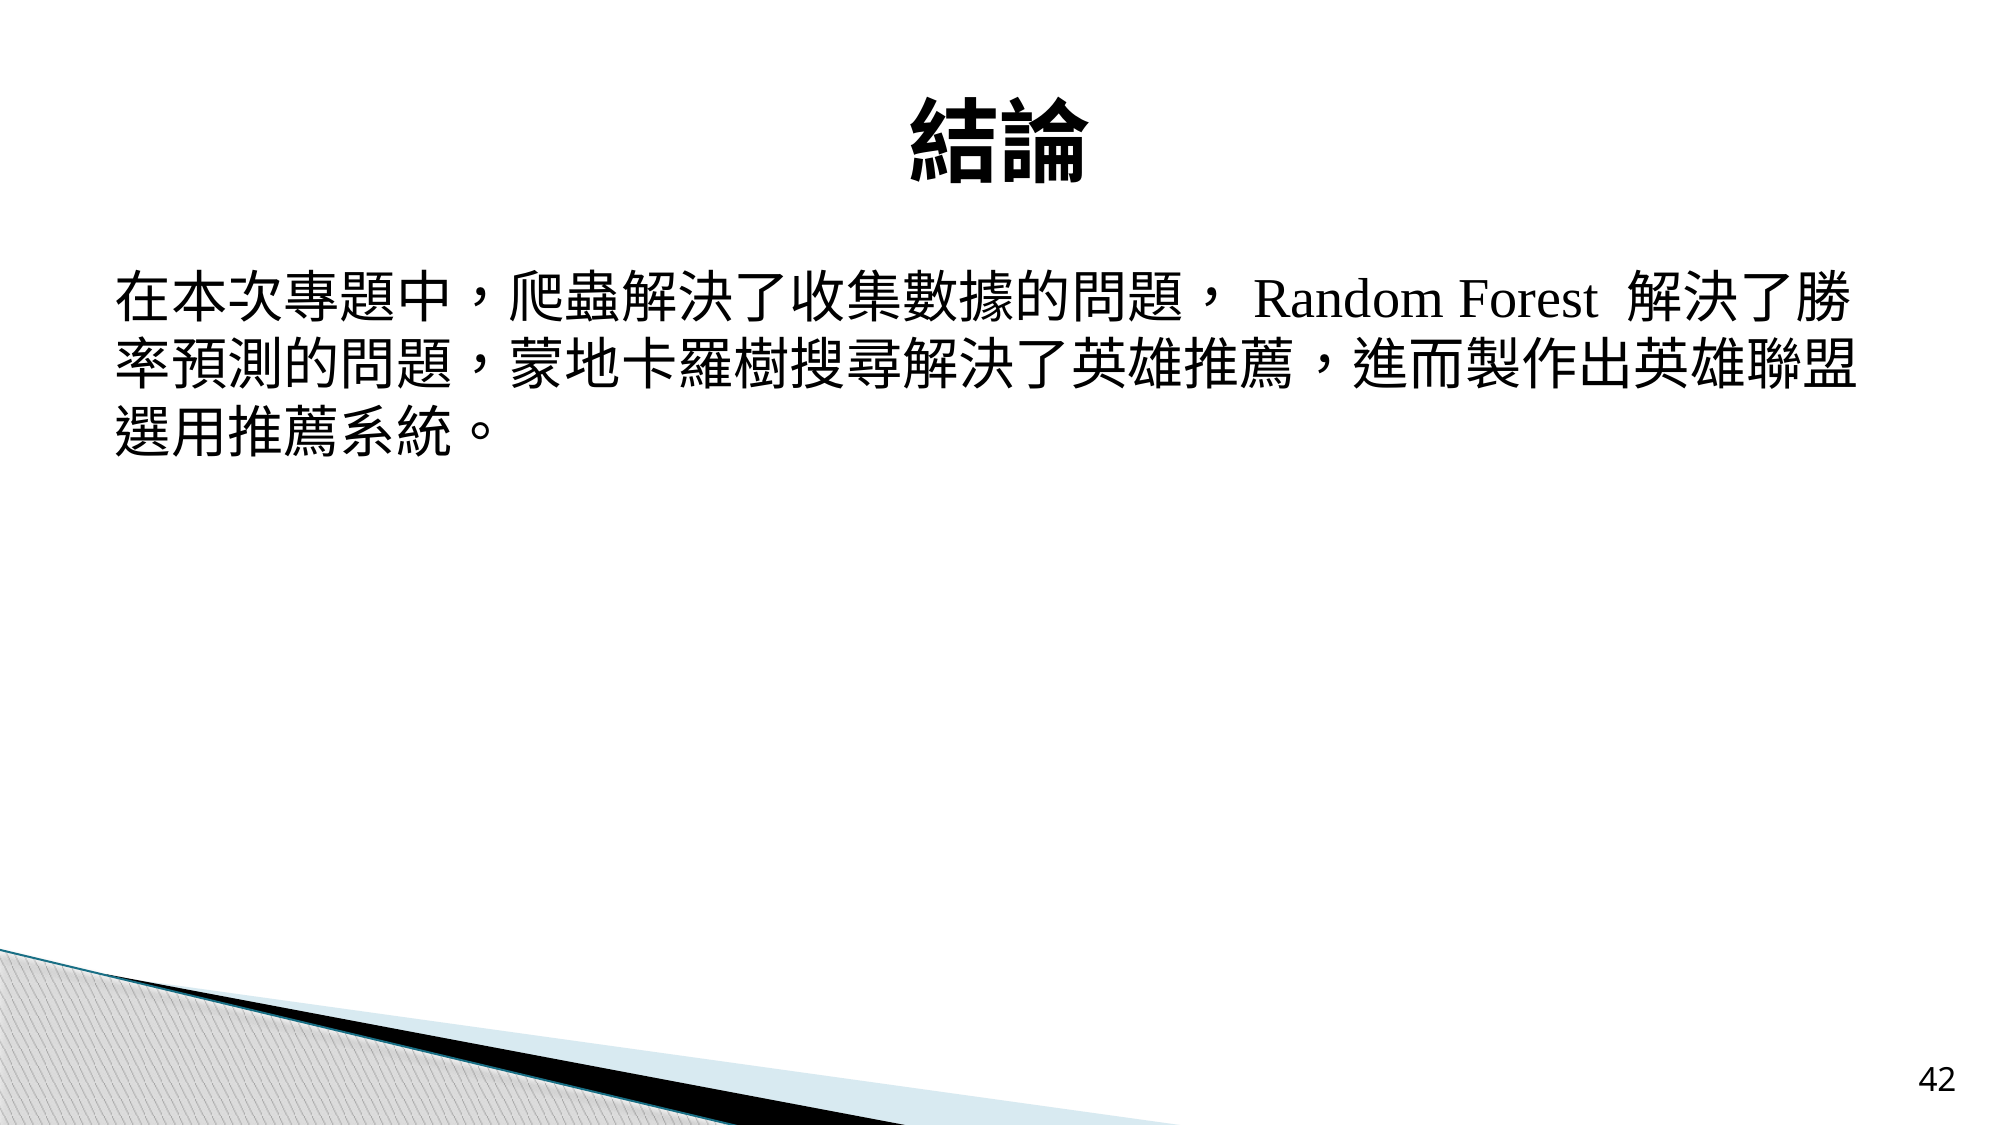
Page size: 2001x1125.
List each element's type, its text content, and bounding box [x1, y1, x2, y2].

slide_number 41 [1891, 1051, 1972, 1112]
title 結論 [99, 45, 1900, 233]
list 在本次專題中，爬蟲解決了收集數據的問題，Random Forest 解決了勝率預測的問題，蒙地卡羅樹搜尋解決了英雄推薦，進而製作出英雄聯盟選用推薦系統。 [99, 253, 1900, 997]
